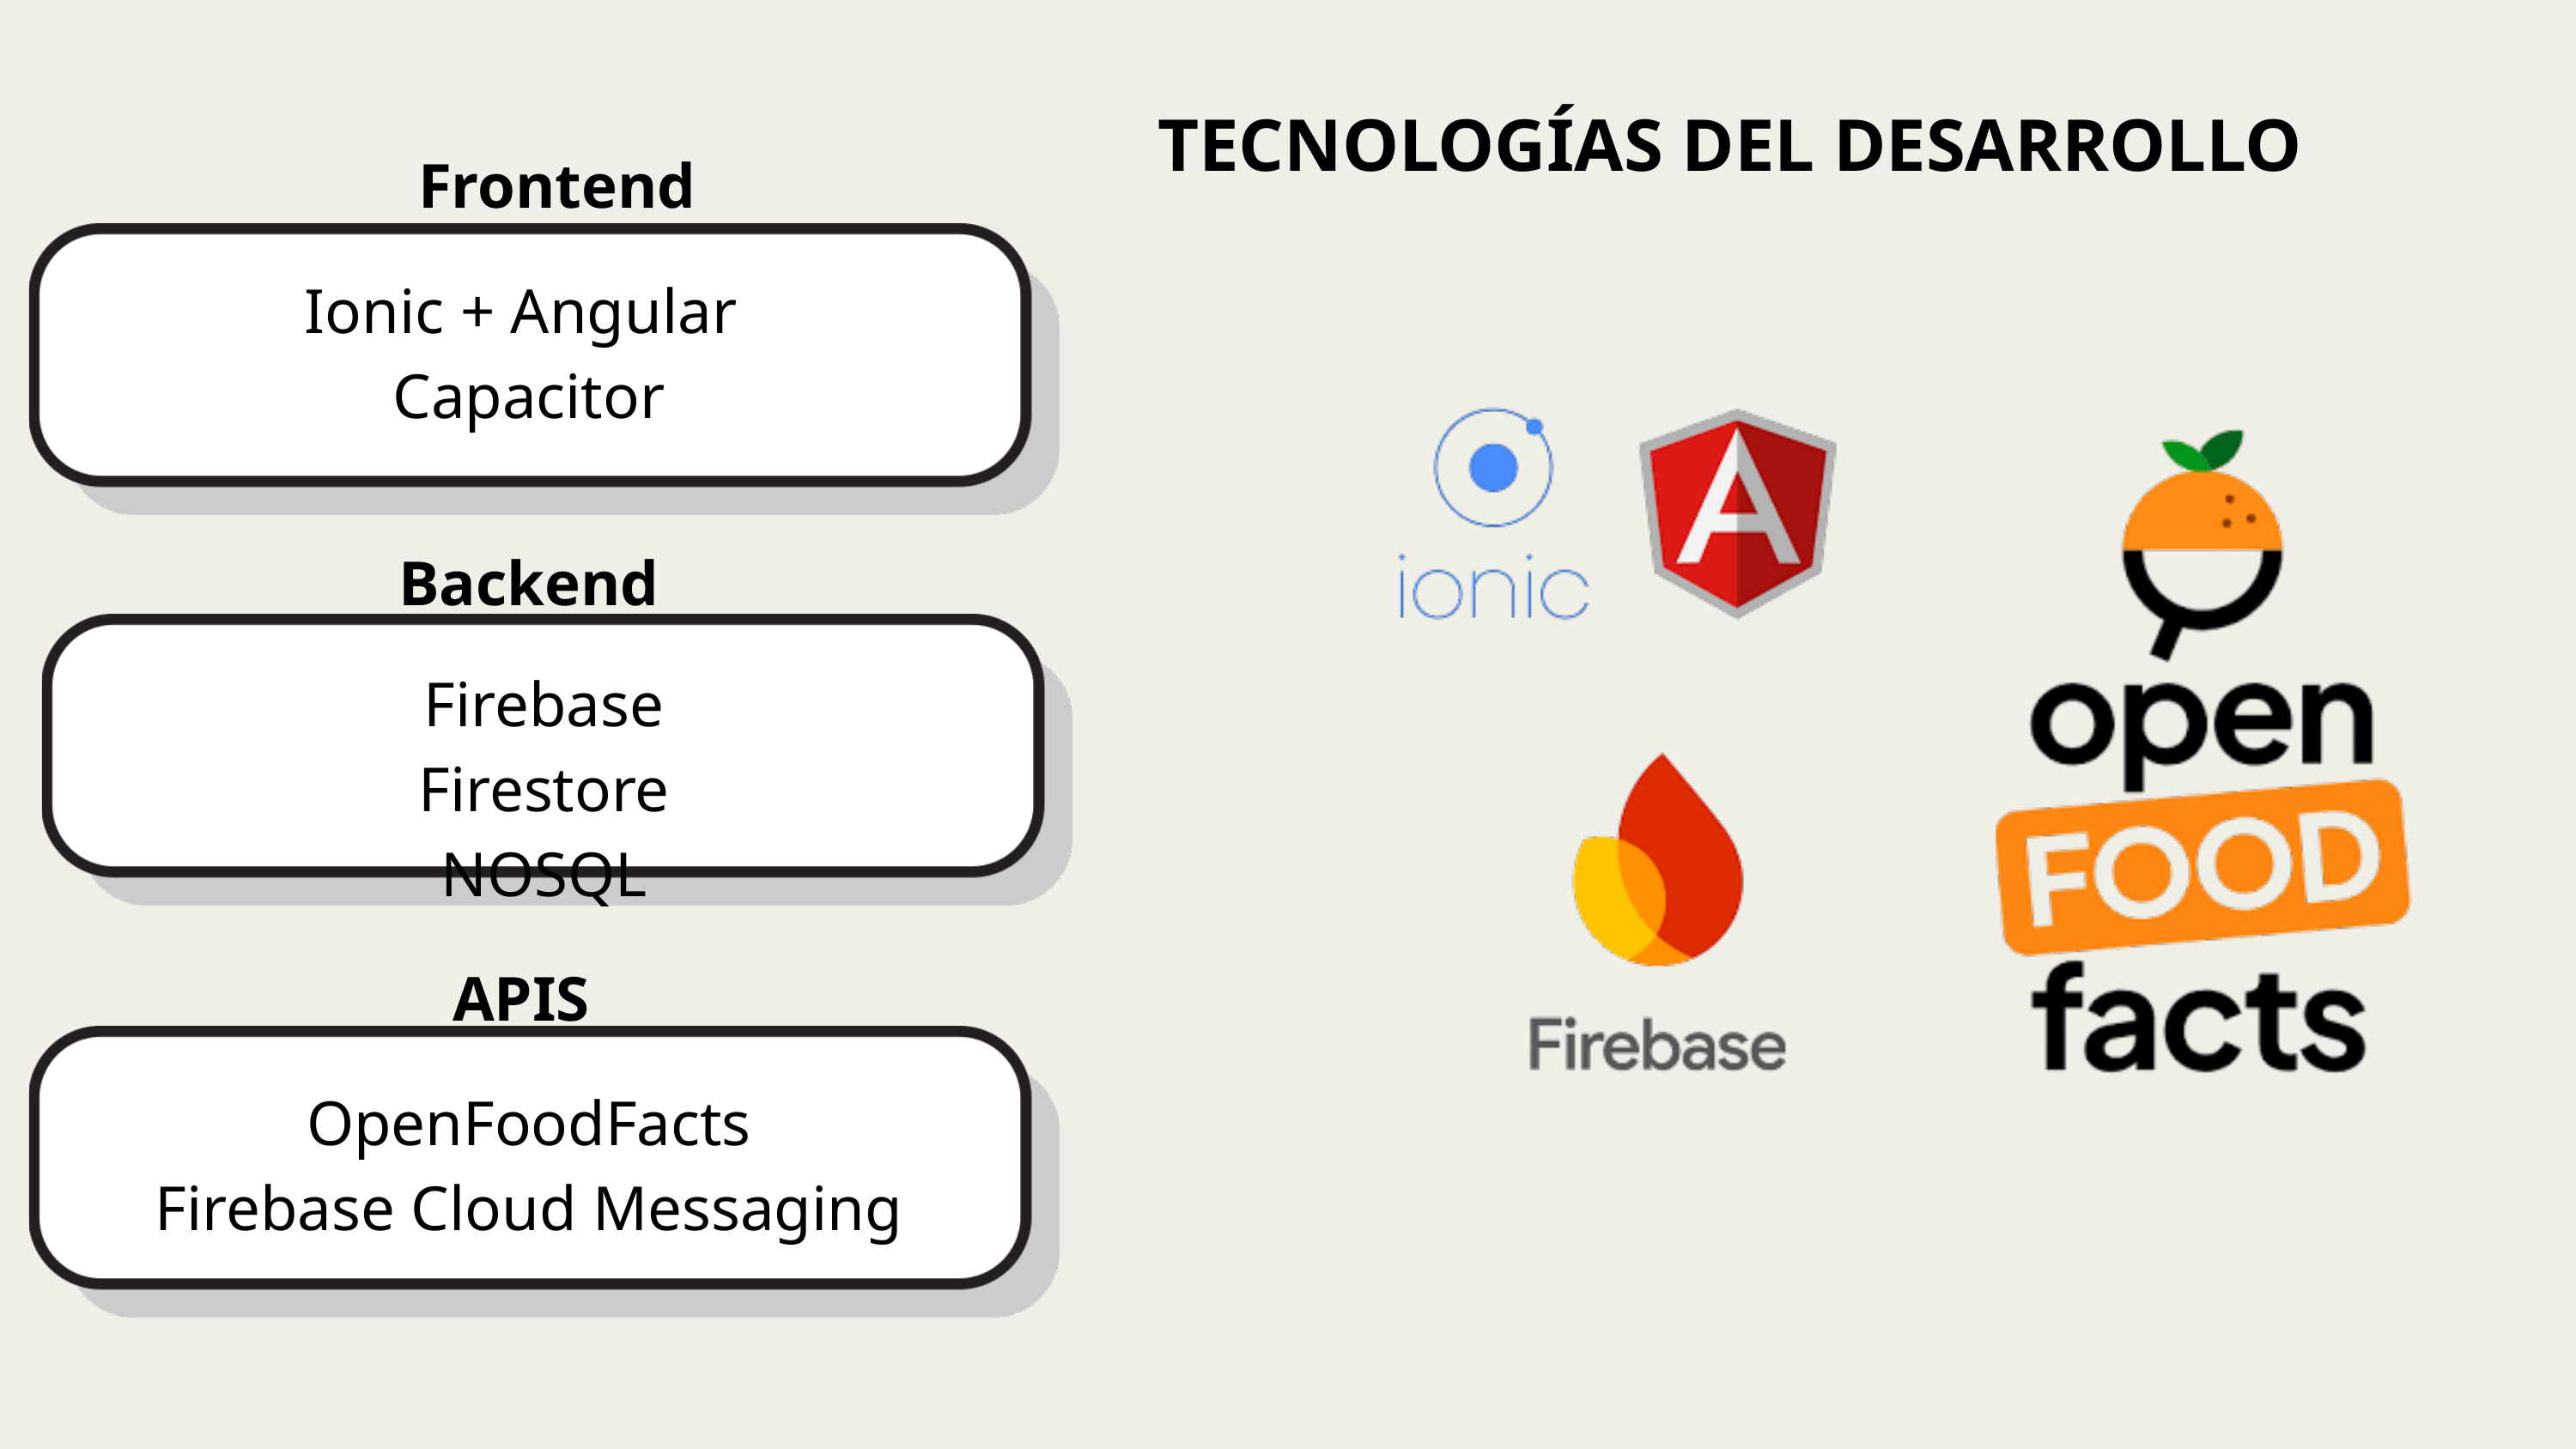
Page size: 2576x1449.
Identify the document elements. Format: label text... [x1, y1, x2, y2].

text_box OpenFoodFacts Firebase Cloud Messaging [152, 1072, 906, 1244]
text_box [1995, 427, 2412, 1077]
text_box [28, 223, 1060, 515]
text_box Backend [14, 532, 1045, 618]
text_box [41, 614, 1072, 906]
text_box Ionic + Angular Capacitor [14, 260, 1045, 431]
text_box APIS [5, 948, 1036, 1034]
text_box Firebase Firestore NOSQL [307, 653, 781, 909]
text_box [28, 1026, 1060, 1318]
text_box Frontend [41, 135, 1072, 221]
text_box [1354, 315, 1890, 715]
text_box [1409, 663, 1908, 1161]
text_box TECNOLOGÍAS DEL DESARROLLO [1157, 85, 2386, 186]
